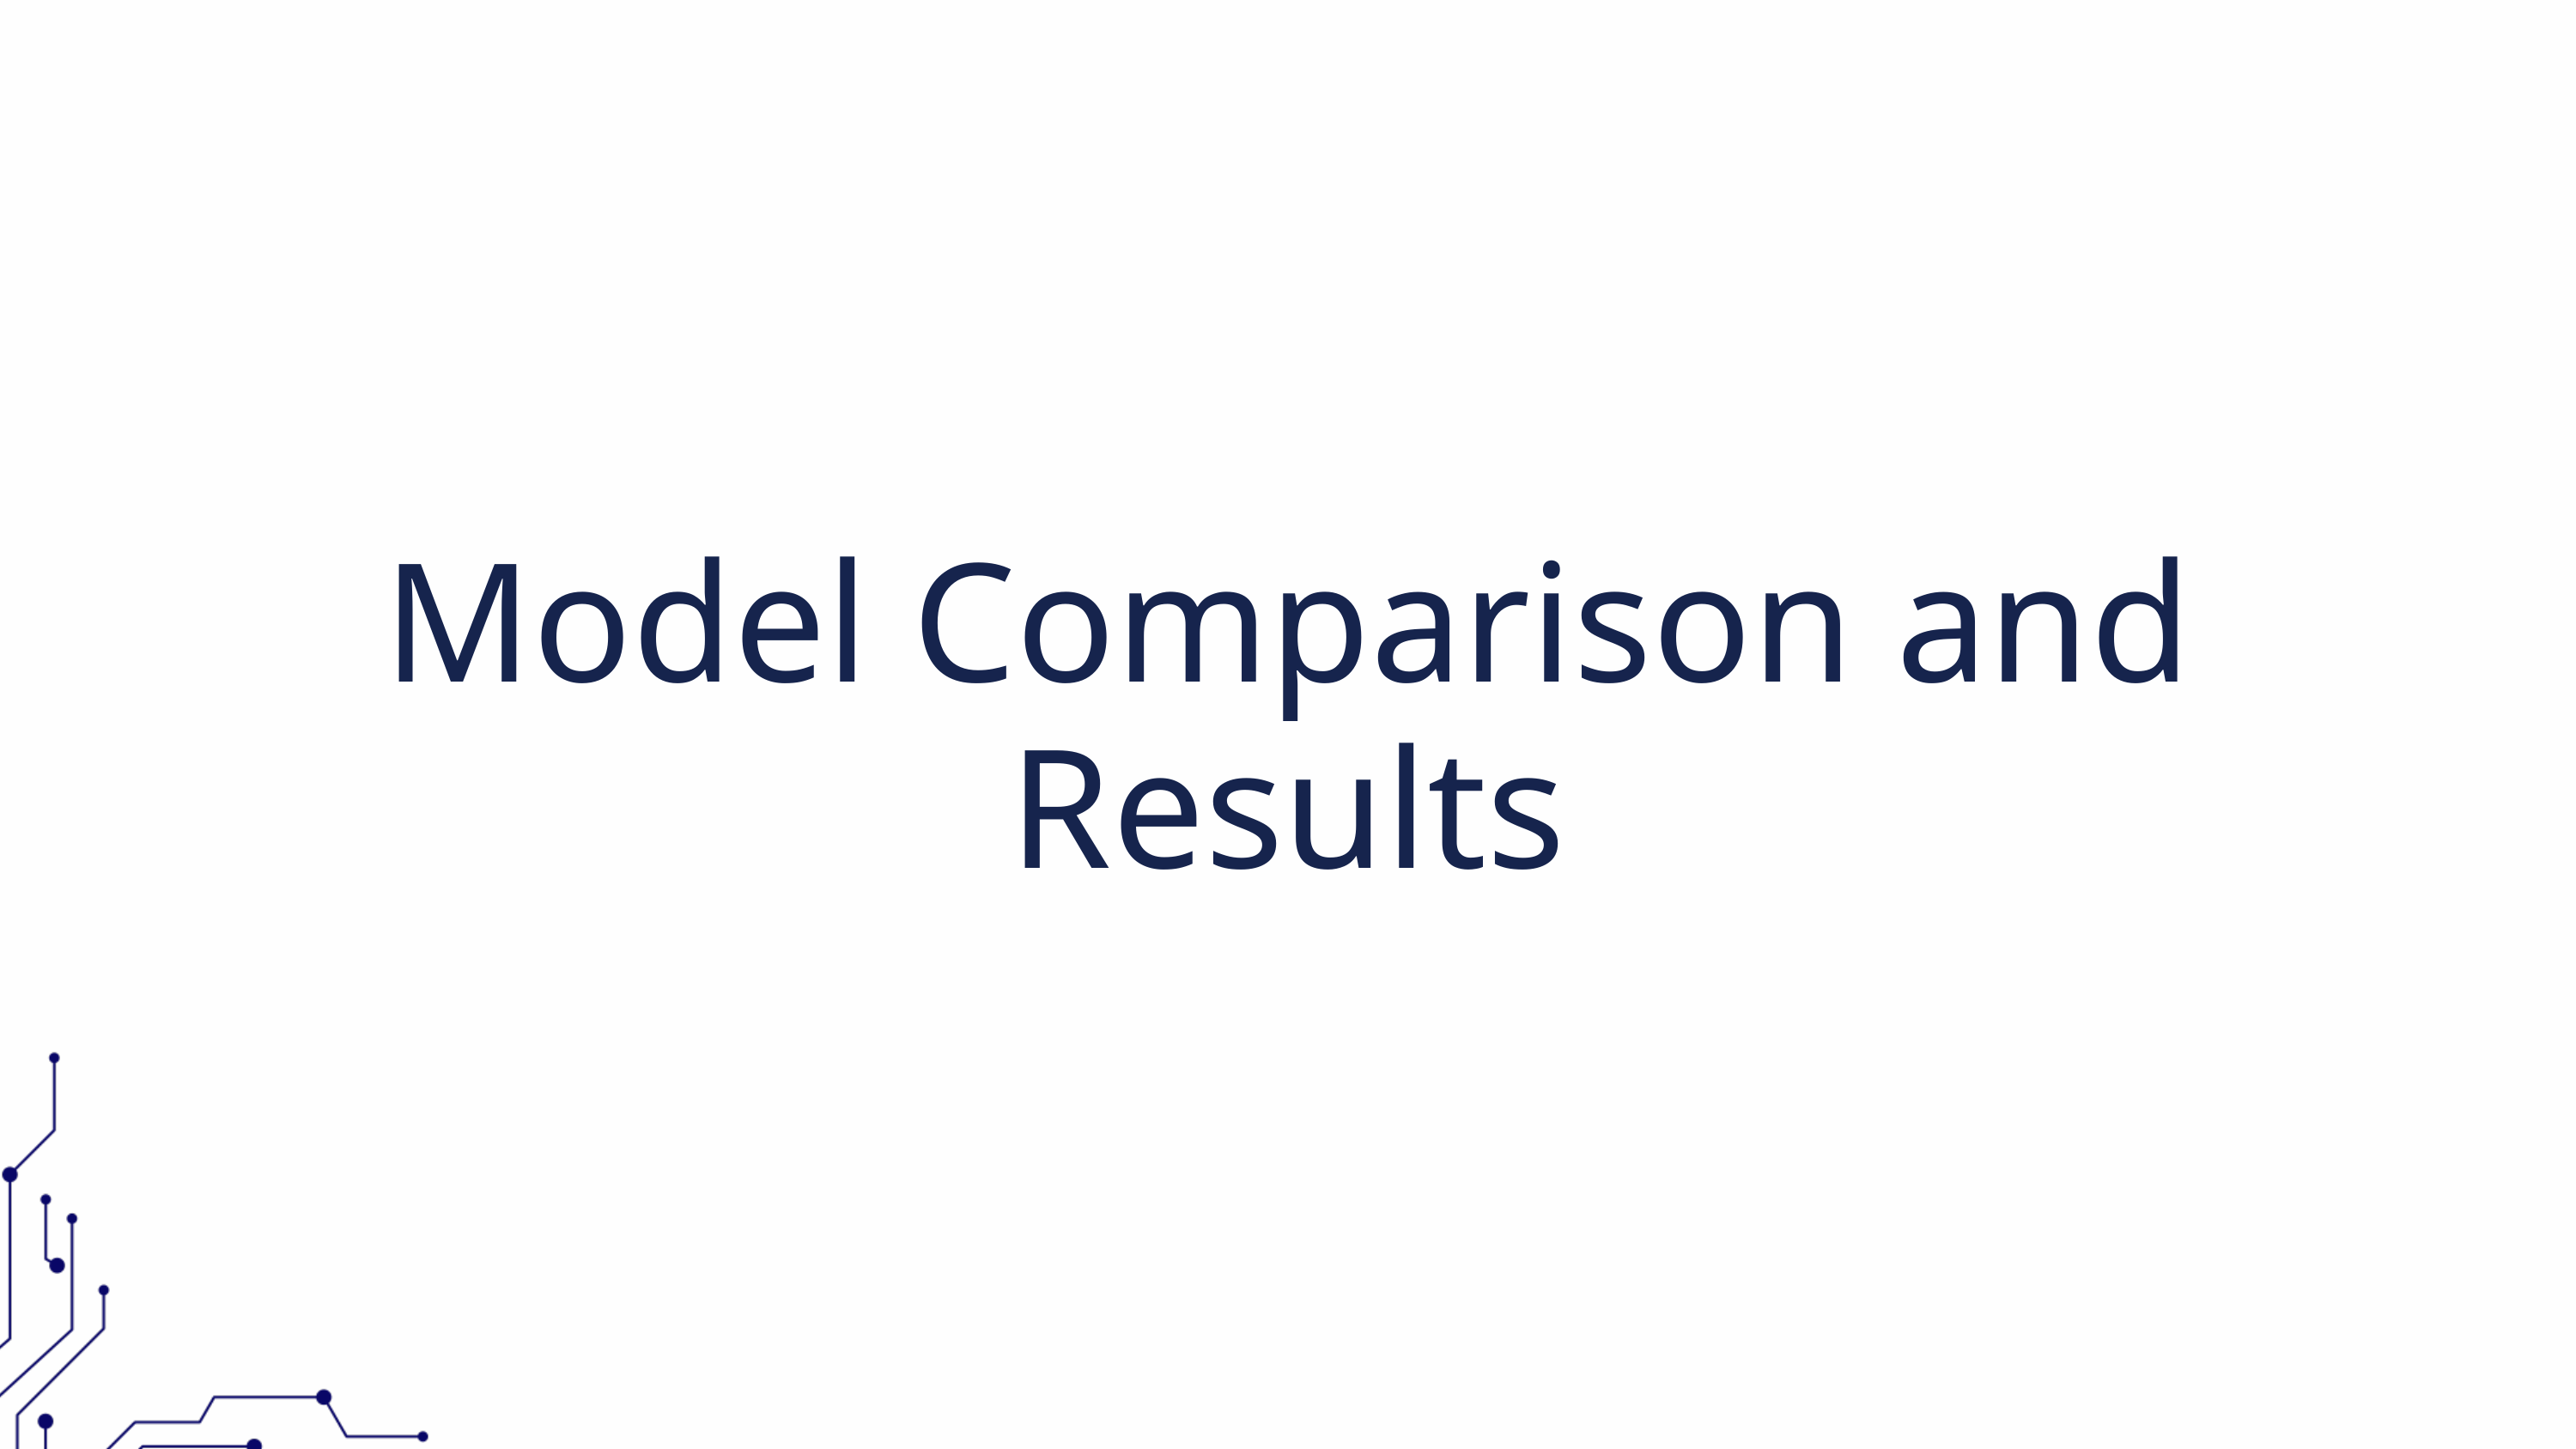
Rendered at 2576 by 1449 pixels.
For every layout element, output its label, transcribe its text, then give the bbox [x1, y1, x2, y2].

text_box Model Comparison and Results [295, 529, 2281, 901]
text_box [0, 943, 516, 1449]
